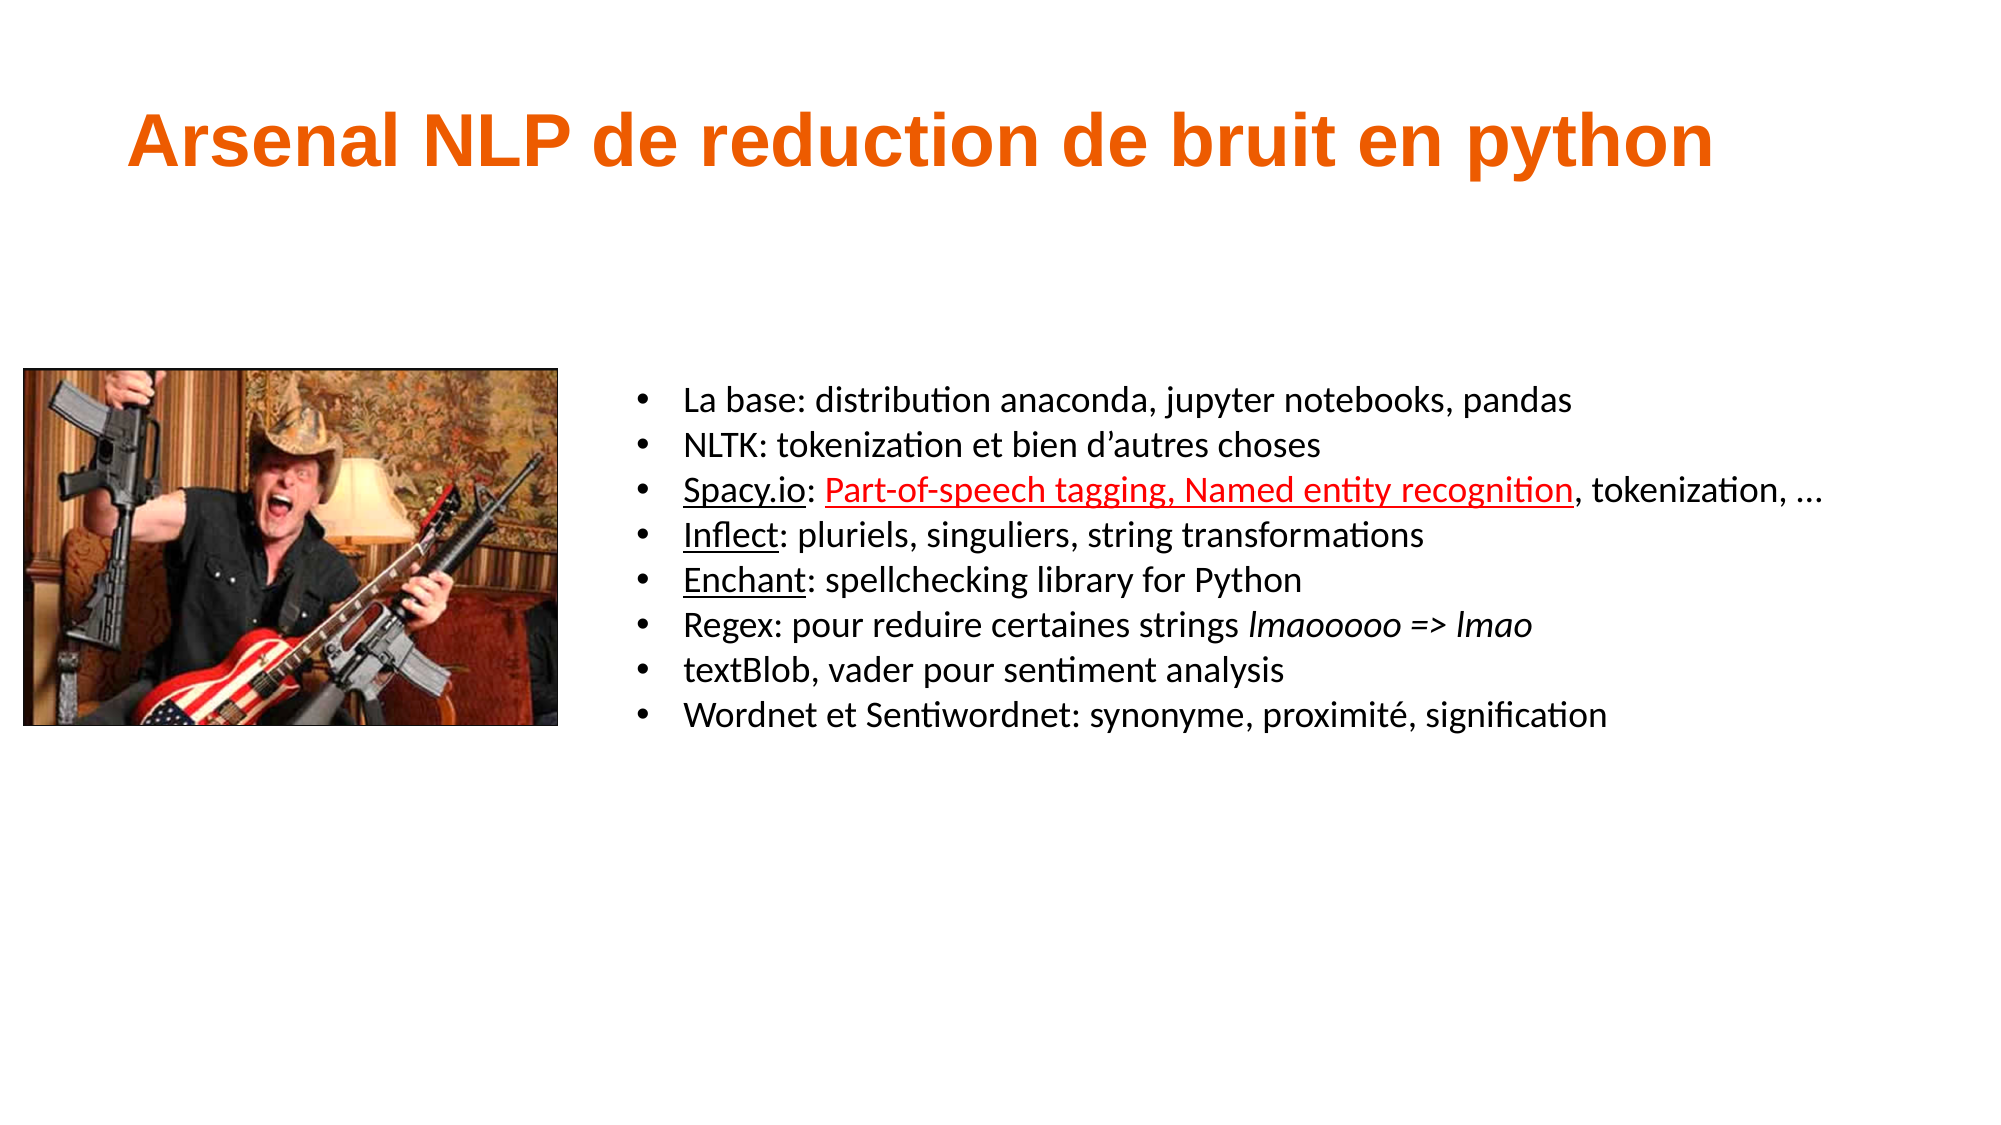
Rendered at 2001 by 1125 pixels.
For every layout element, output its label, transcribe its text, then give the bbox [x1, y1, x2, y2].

text_box La base: distribution anaconda, jupyter notebooks, pandas NLTK: tokenization et bien d’autres choses Spacy.io: Part-of-speech tagging, Named entity recognition, tokenization, … Inflect: pluriels, singuliers, string transformations Enchant: spellchecking library for Python Regex: pour reduire certaines strings lmaooooo => lmao textBlob, vader pour sentiment analysis Wordnet et Sentiwordnet: synonyme, proximité, signification [621, 368, 1838, 743]
text_box Arsenal NLP de reduction de bruit en python [111, 84, 1732, 190]
picture [23, 368, 558, 726]
